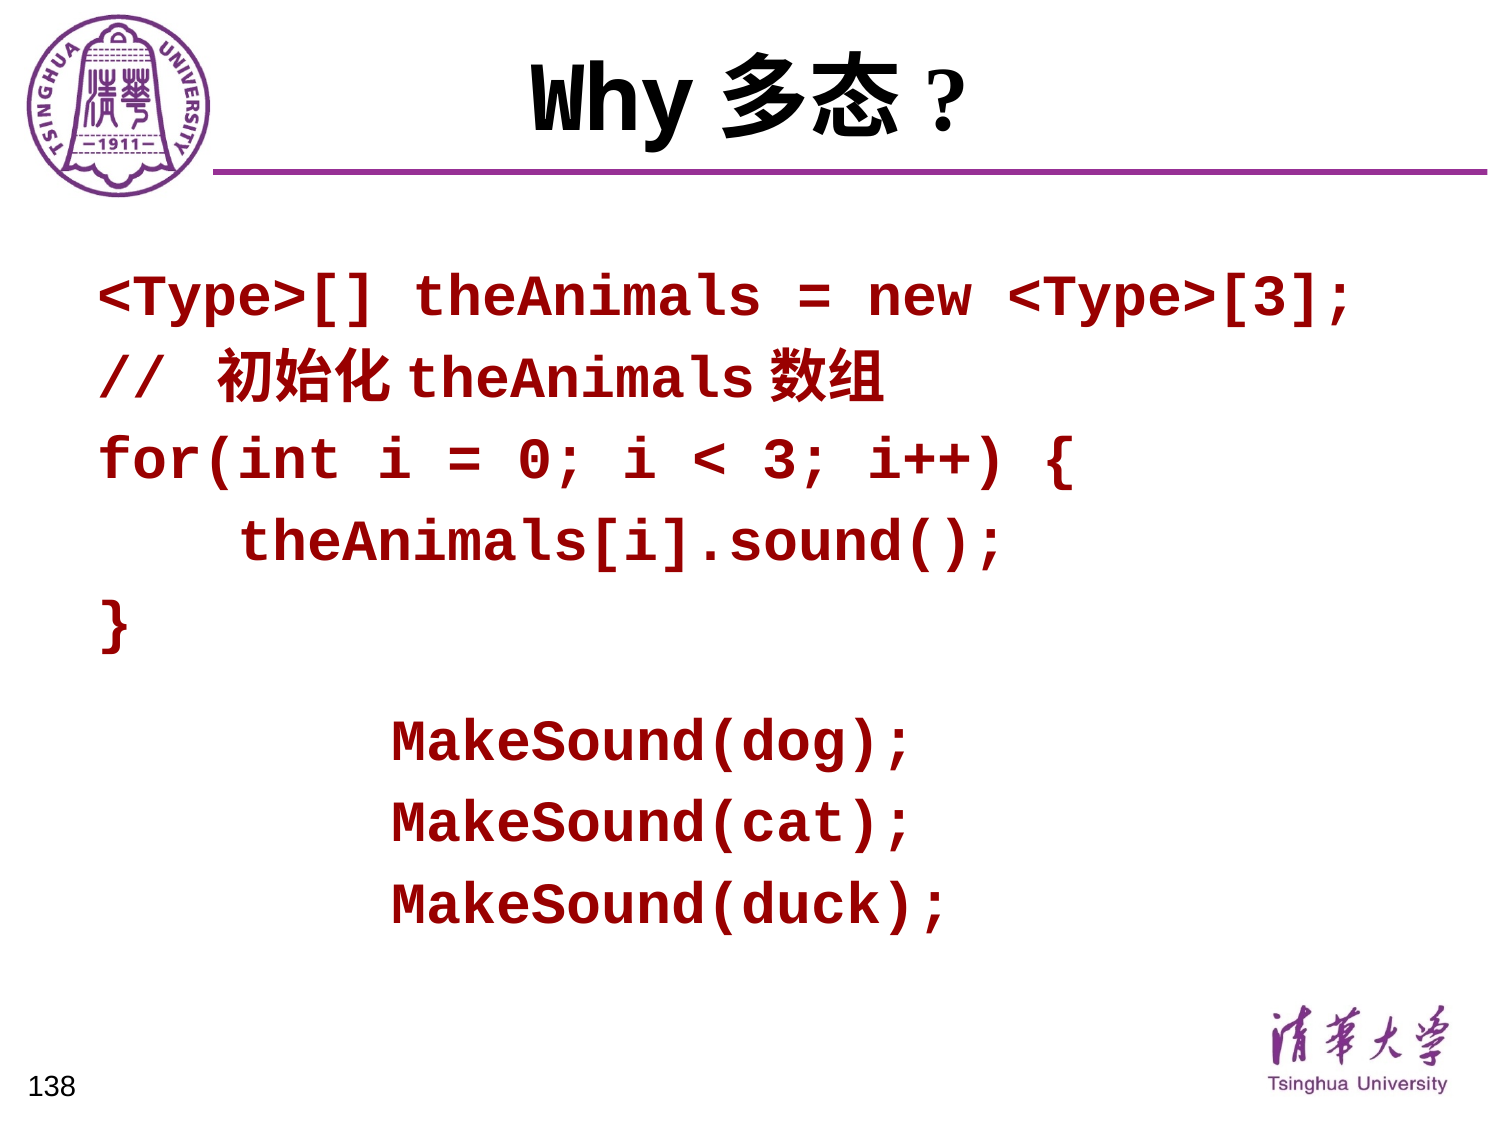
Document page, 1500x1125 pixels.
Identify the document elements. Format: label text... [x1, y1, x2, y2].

picture [24, 151, 213, 200]
picture [1262, 999, 1454, 1101]
footer 138 [12, 1059, 176, 1125]
title Why多态? [24, 37, 1476, 151]
picture [24, 12, 213, 37]
text_box MakeSound(dog); MakeSound(cat); MakeSound(duck); [377, 694, 967, 943]
text_box <Type>[] theAnimals = new <Type>[3]; // 初始化theAnimals数组 for(int i = 0; i < 3; i++) { theAnimals[i].sound(); } [83, 249, 1408, 662]
